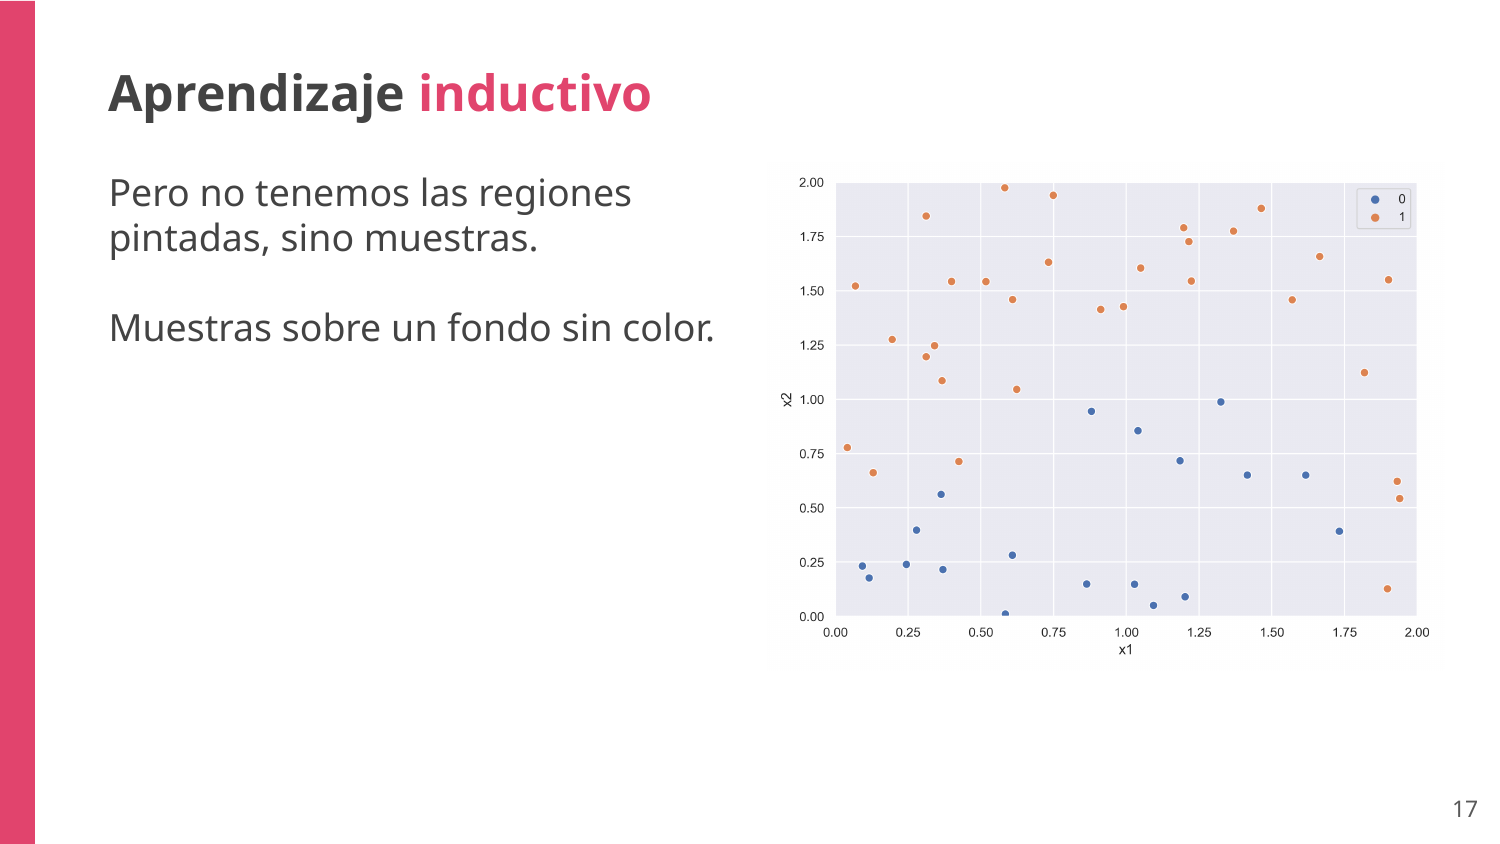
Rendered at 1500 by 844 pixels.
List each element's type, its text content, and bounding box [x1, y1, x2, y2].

picture [767, 162, 1446, 671]
text_box Pero no tenemos las regiones pintadas, sino muestras. Muestras sobre un fondo sin color. [93, 153, 734, 694]
text_box Aprendizaje inductivo [93, 46, 1387, 135]
slide_number ‹#› [1403, 779, 1494, 844]
